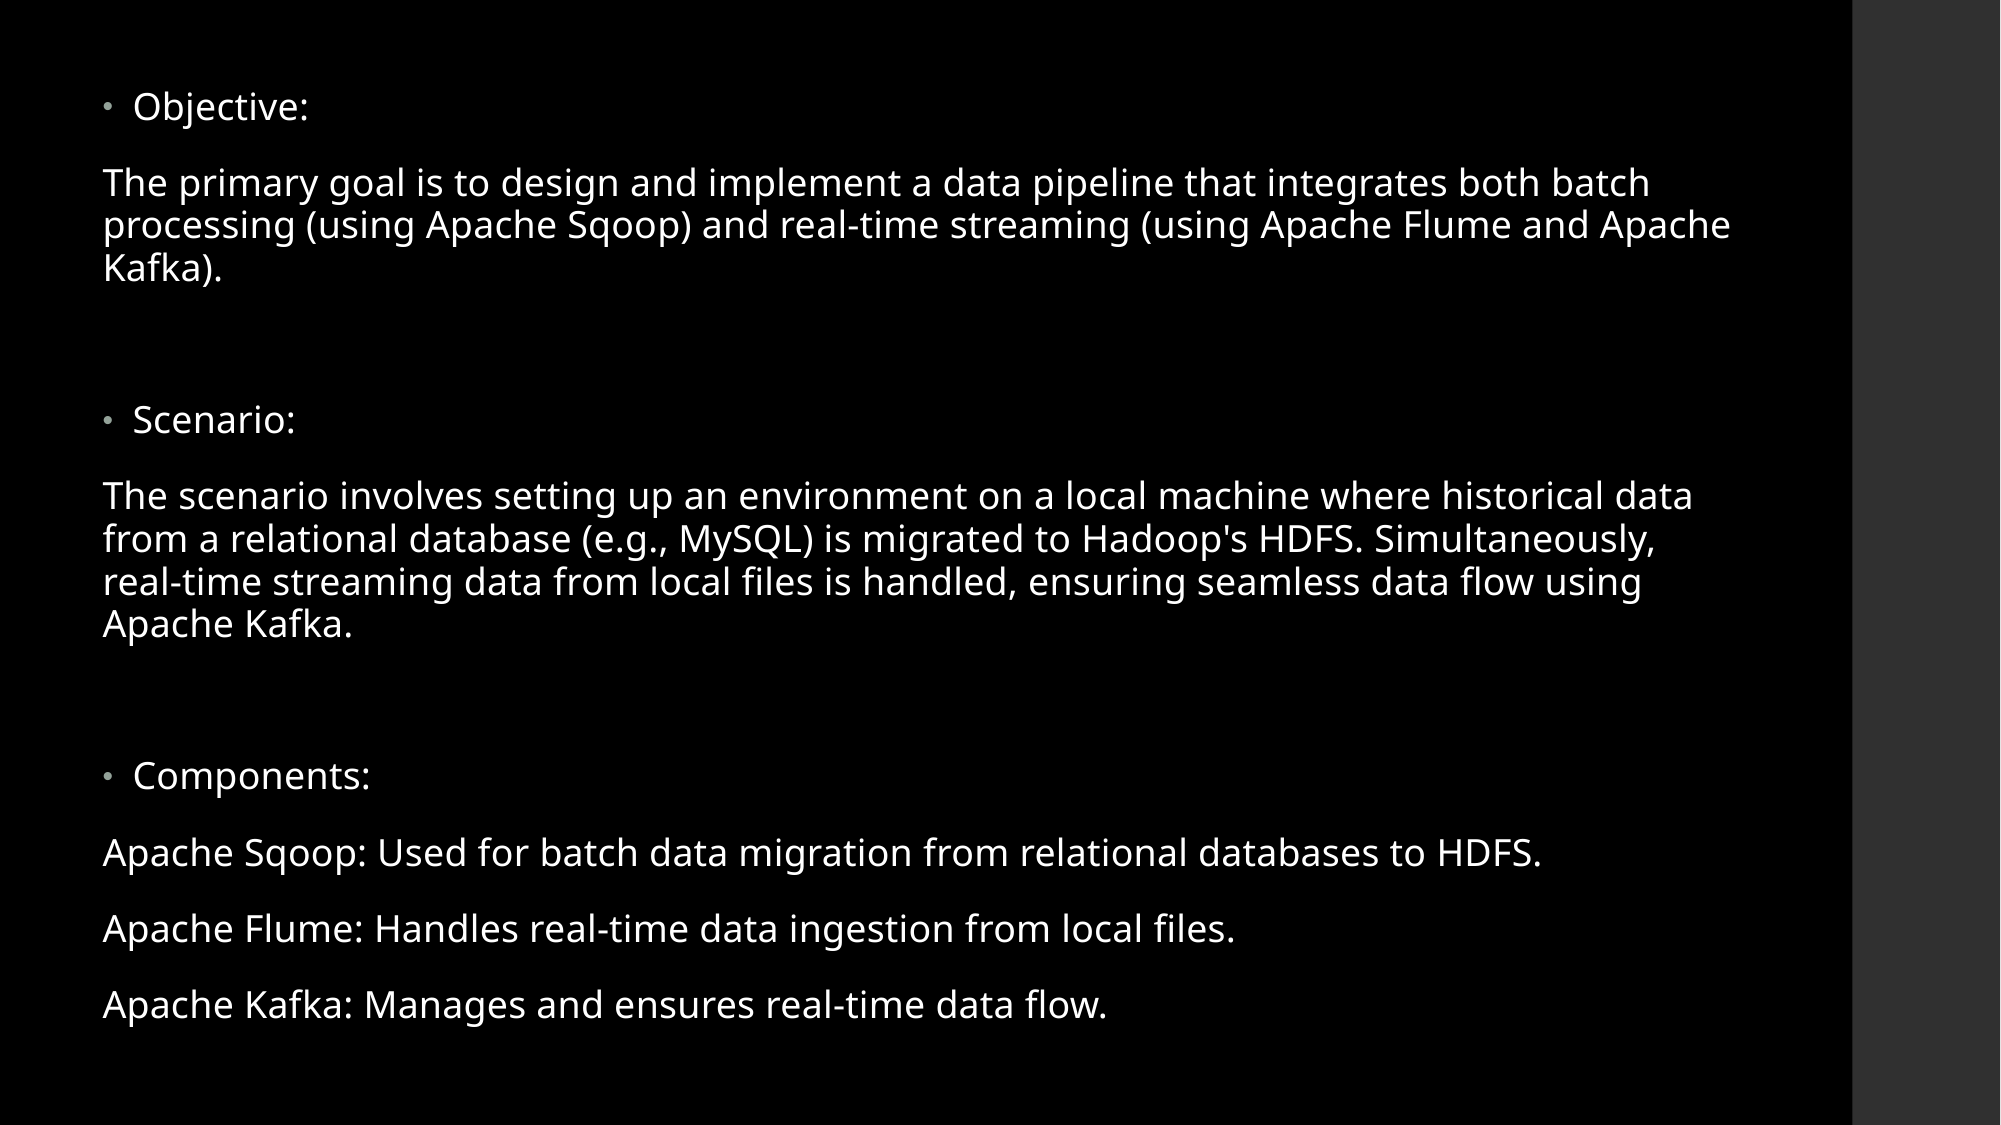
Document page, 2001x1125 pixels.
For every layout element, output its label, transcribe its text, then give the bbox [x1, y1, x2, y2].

list Objective: The primary goal is to design and implement a data pipeline that integrates both batch processing (using Apache Sqoop) and real-time streaming (using Apache Flume and Apache Kafka). Scenario: The scenario involves setting up an environment on a local machine where historical data from a relational database (e.g., MySQL) is migrated to Hadoop's HDFS. Simultaneously, real-time streaming data from local files is handled, ensuring seamless data flow using Apache Kafka. Components: Apache Sqoop: Used for batch data migration from relational databases to HDFS. Apache Flume: Handles real-time data ingestion from local files. Apache Kafka: Manages and ensures real-time data flow. [87, 78, 1750, 1047]
